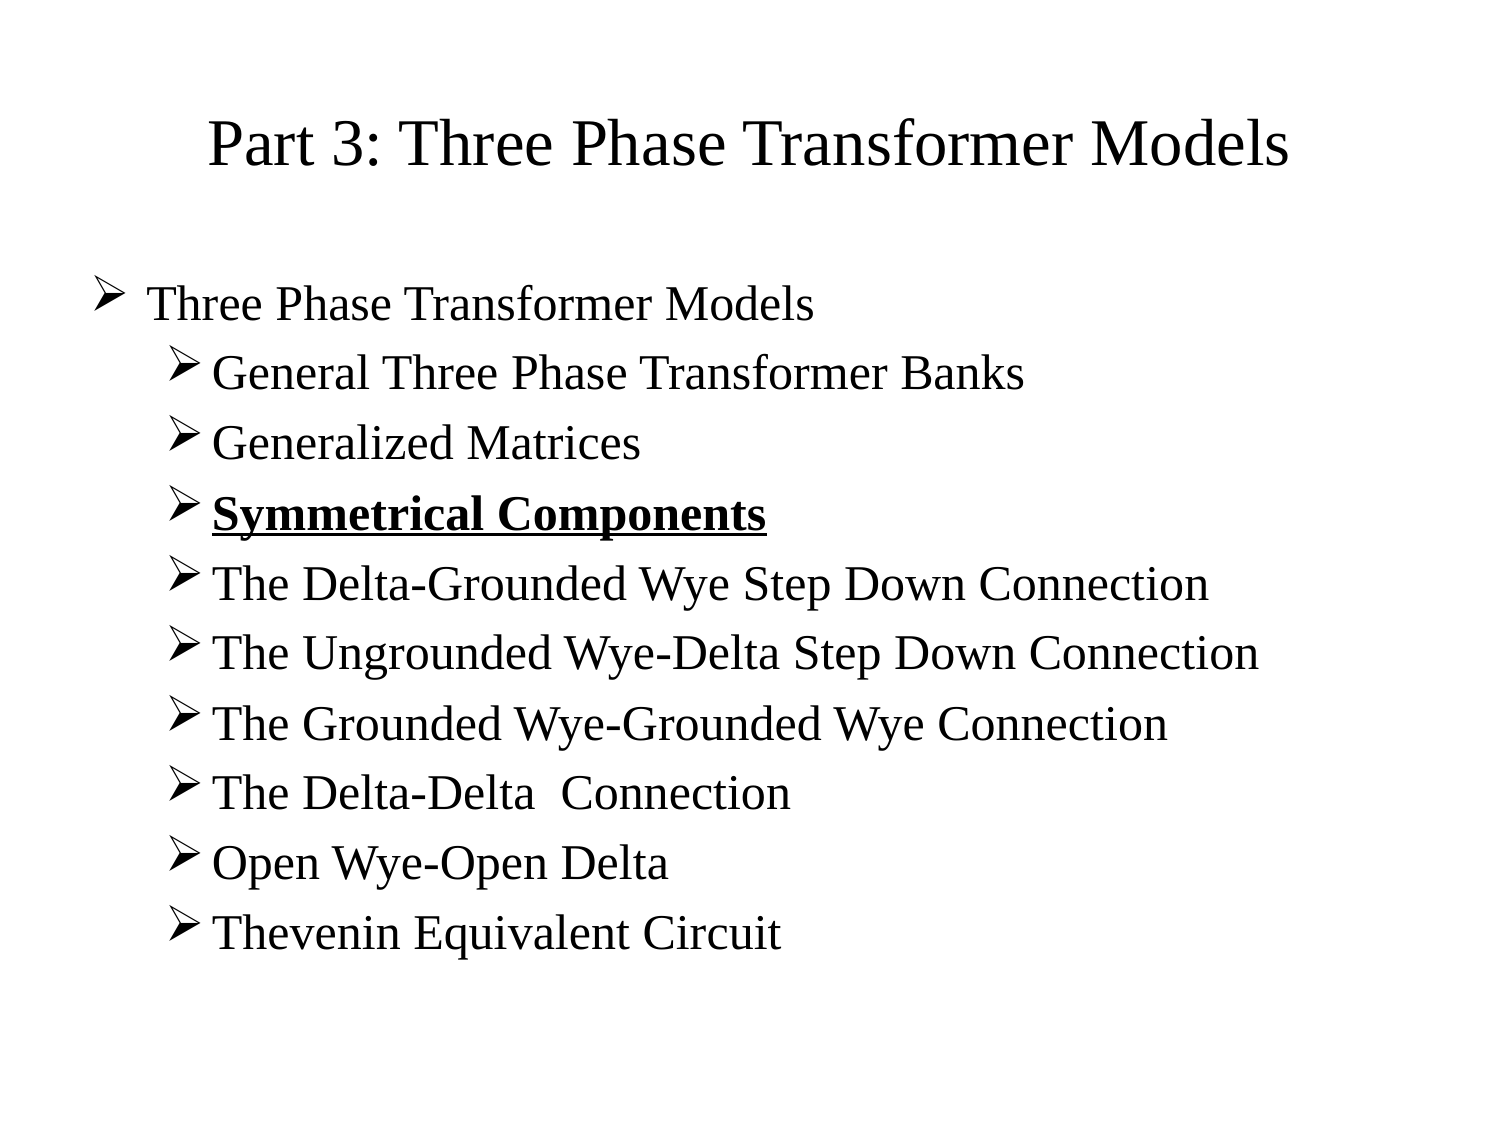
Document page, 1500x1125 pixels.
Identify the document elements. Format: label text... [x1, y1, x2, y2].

title Part 3: Three Phase Transformer Models [75, 45, 1425, 233]
list Three Phase Transformer Models General Three Phase Transformer Banks Generalized Matrices Symmetrical Components The Delta-Grounded Wye Step Down Connection The Ungrounded Wye-Delta Step Down Connection The Grounded Wye-Grounded Wye Connection The Delta-Delta Connection Open Wye-Open Delta Thevenin Equivalent Circuit [75, 262, 1425, 1005]
